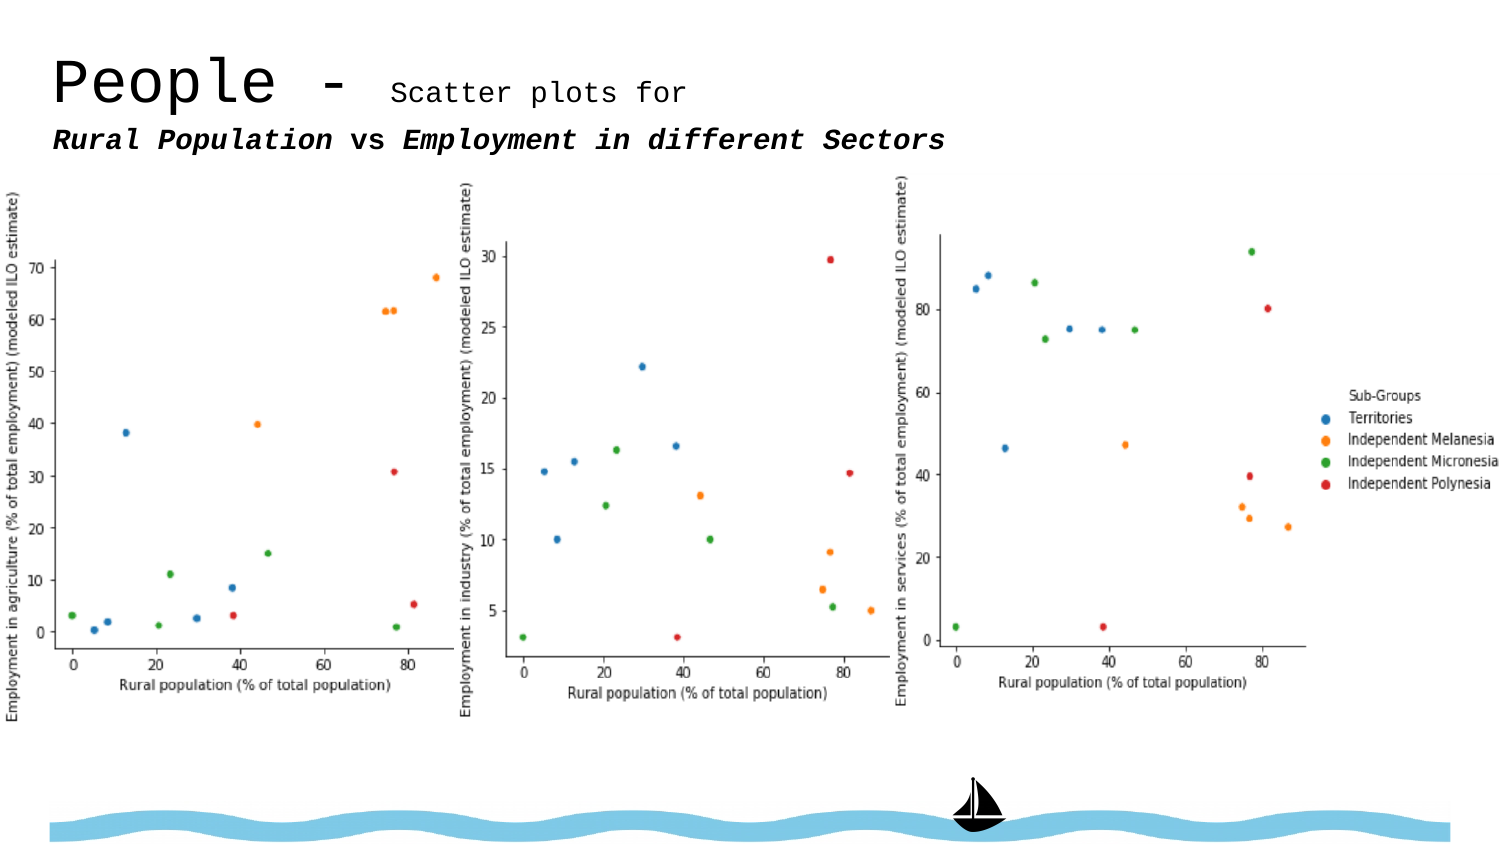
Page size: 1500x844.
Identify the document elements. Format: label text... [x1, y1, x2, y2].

picture [0, 173, 1500, 725]
title People - Scatter plots for Rural Population vs Employment in different Sectors [41, 0, 1366, 185]
picture [49, 776, 1451, 844]
